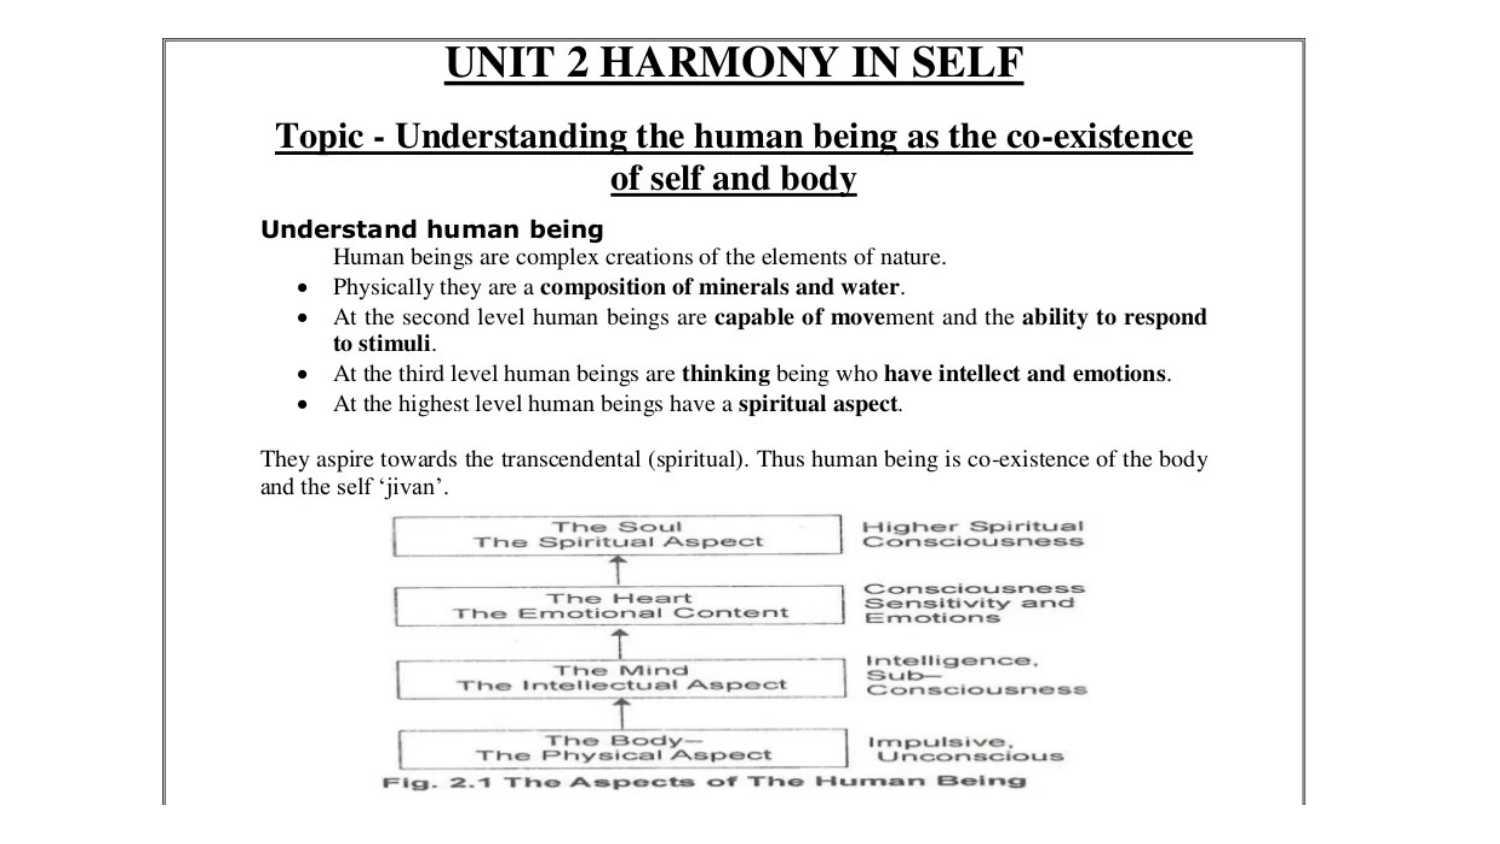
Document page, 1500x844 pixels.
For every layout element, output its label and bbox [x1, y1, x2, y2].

picture [110, 0, 1351, 805]
